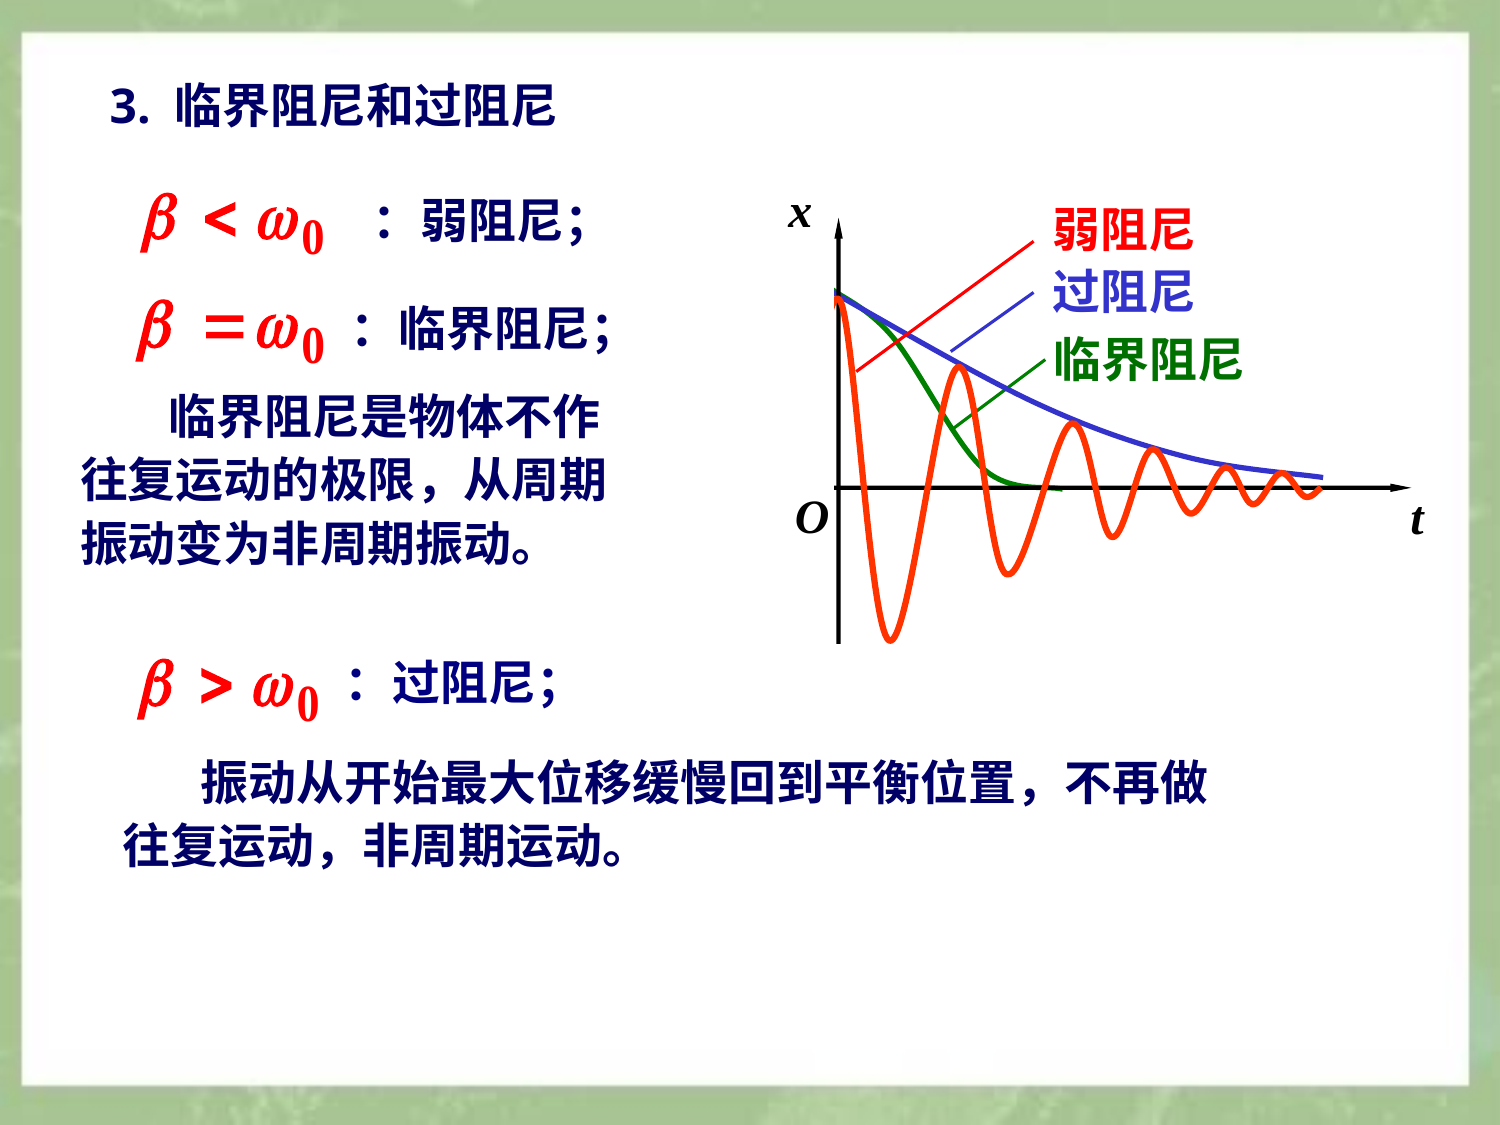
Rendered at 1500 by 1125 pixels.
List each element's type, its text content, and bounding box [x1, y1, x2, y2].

picture [0, 0, 1500, 1125]
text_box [773, 172, 1452, 652]
text_box 3. 临界阻尼和过阻尼 [94, 68, 750, 141]
text_box 临界阻尼是物体不作 往复运动的极限，从周期 振动变为非周期振动。 [64, 373, 768, 579]
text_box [135, 182, 760, 261]
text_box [130, 288, 762, 370]
text_box 振动从开始最大位移缓慢回到平衡位置，不再做 往复运动，非周期运动。 [107, 739, 1376, 881]
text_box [132, 645, 739, 728]
